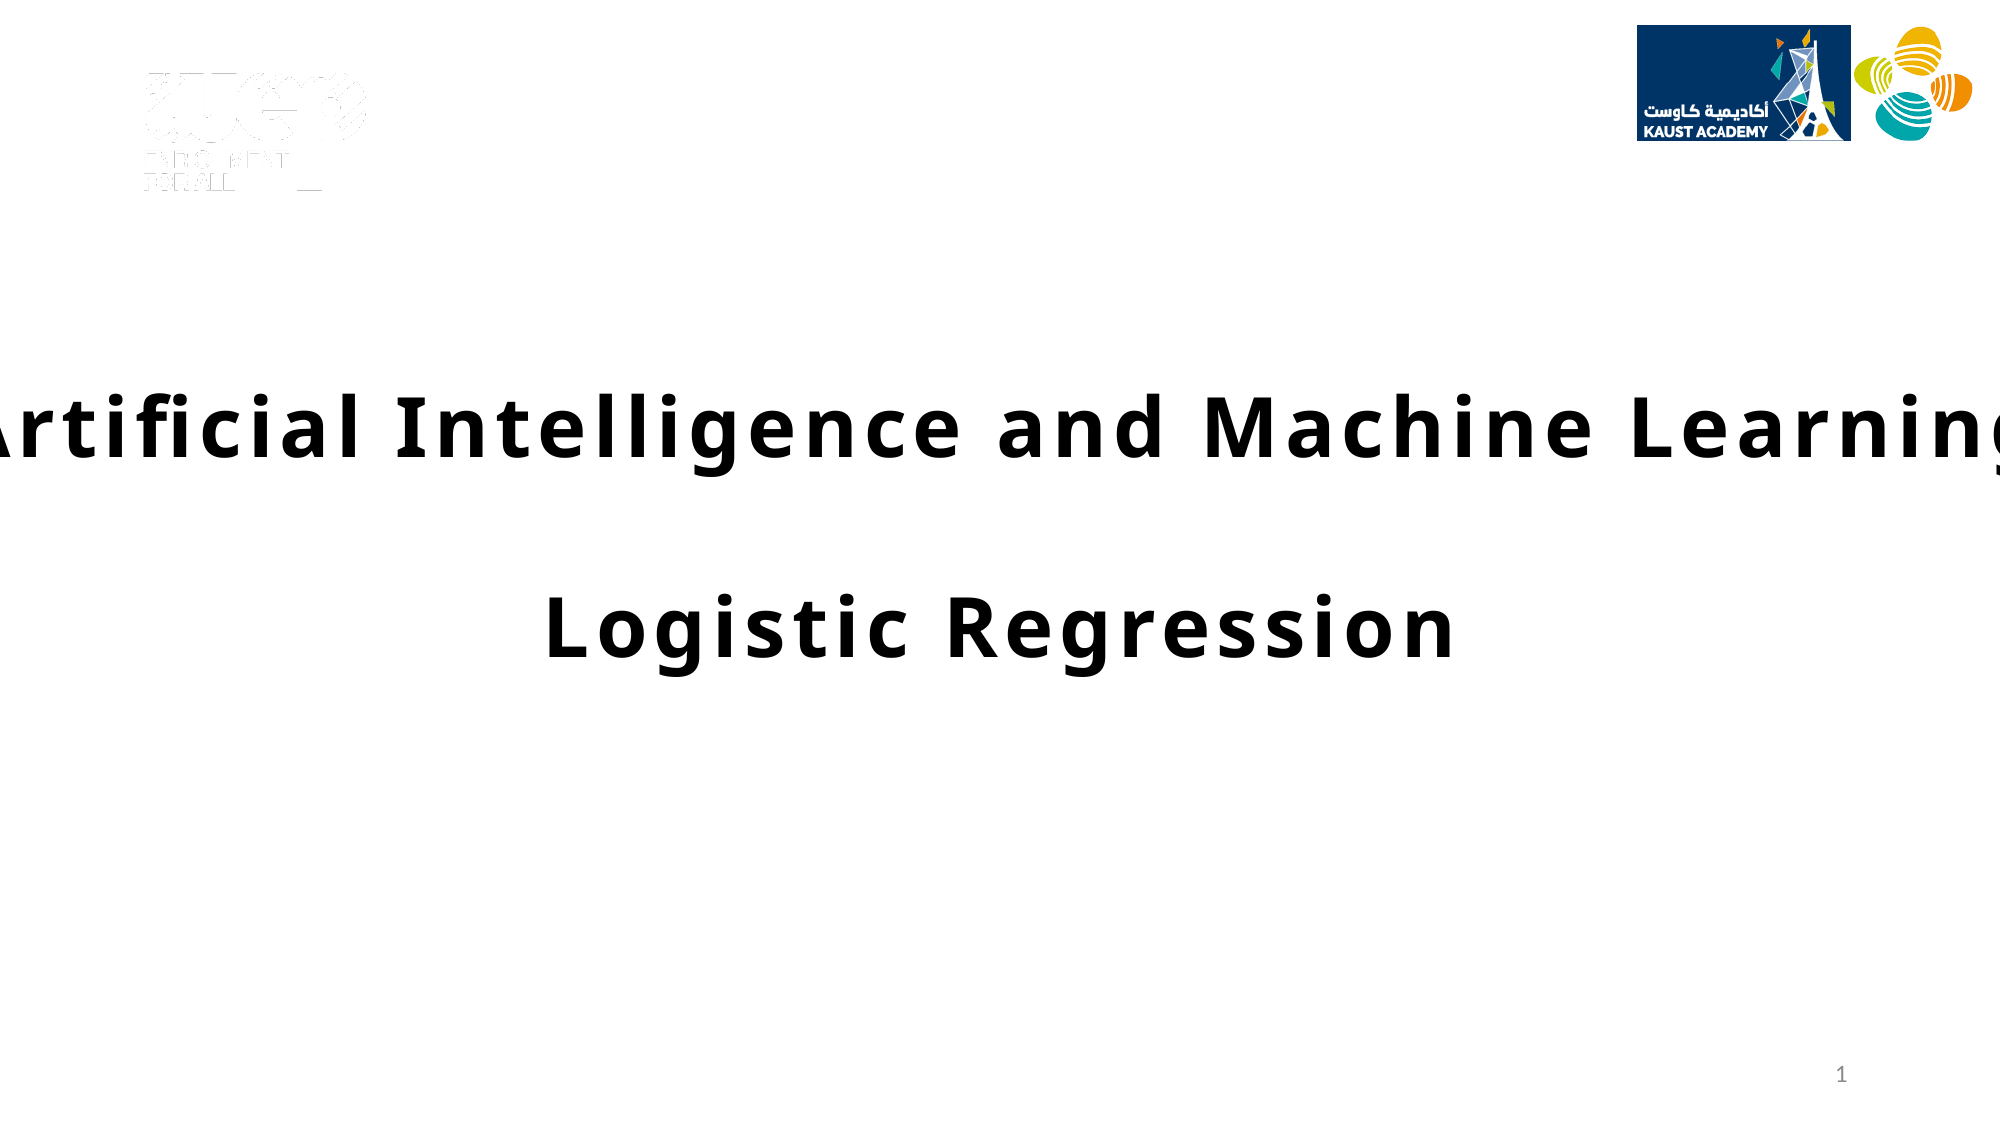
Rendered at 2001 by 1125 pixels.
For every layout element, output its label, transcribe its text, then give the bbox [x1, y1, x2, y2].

slide_number 1 [1412, 1042, 1863, 1103]
text_box Artificial Intelligence and Machine Learning Logistic Regression [0, 366, 2000, 682]
picture [144, 71, 366, 191]
picture [1637, 25, 1978, 141]
